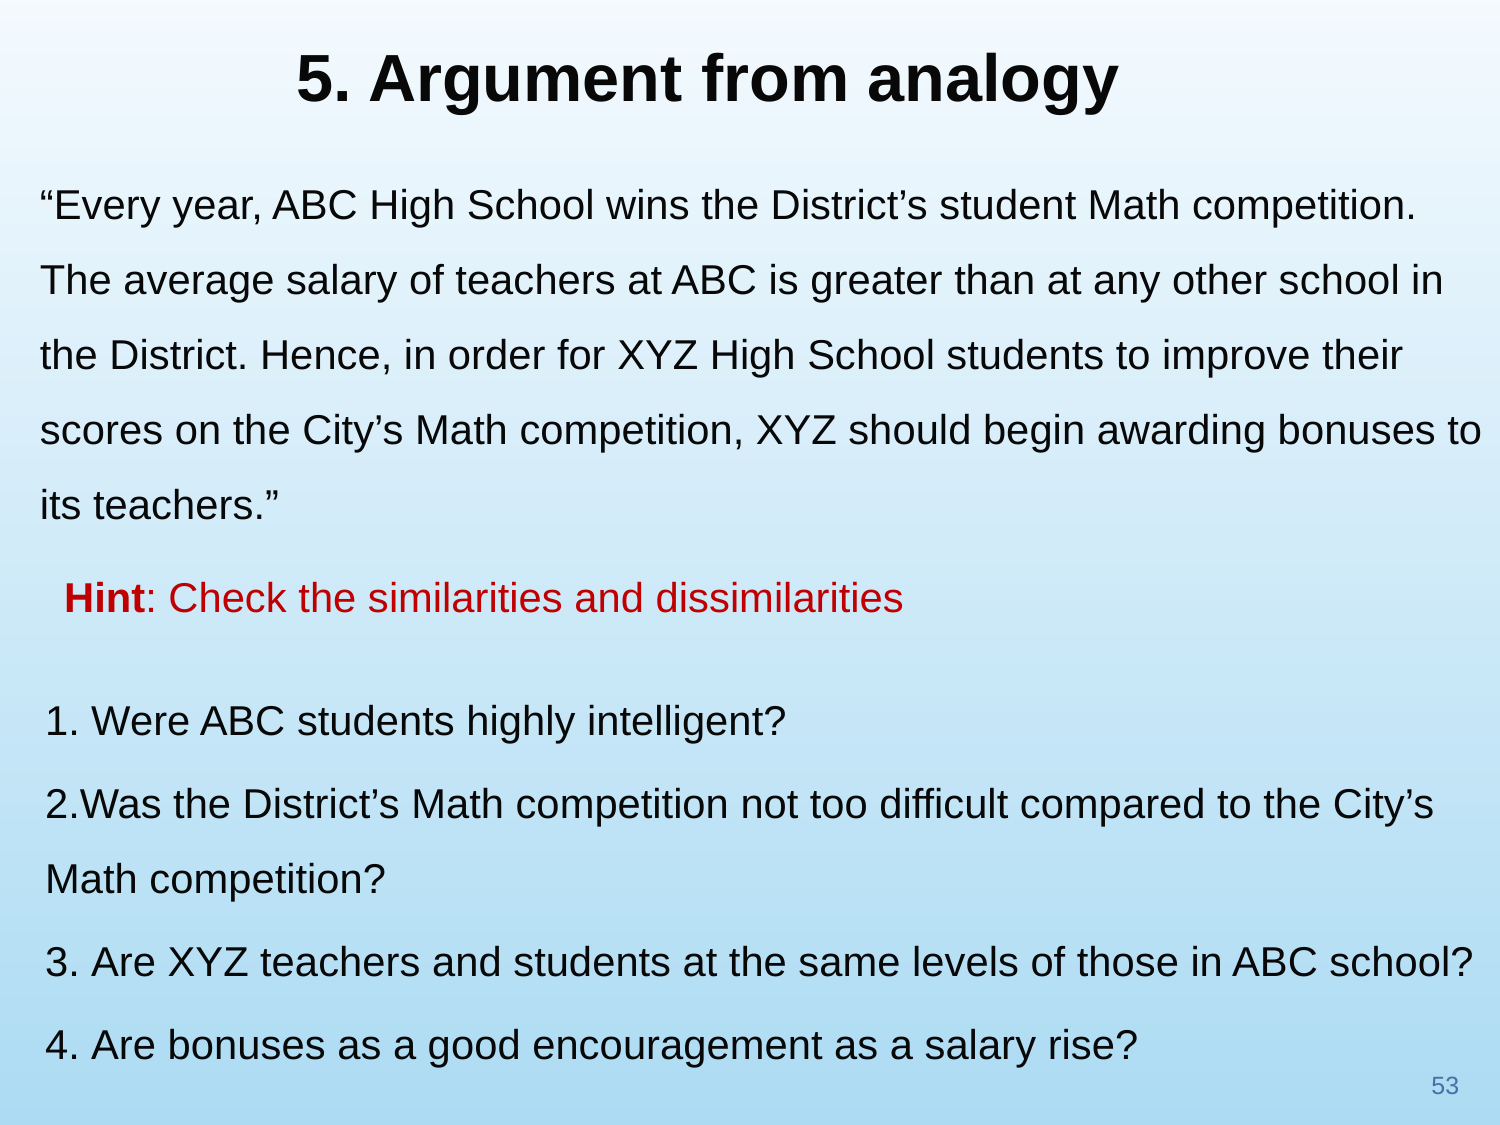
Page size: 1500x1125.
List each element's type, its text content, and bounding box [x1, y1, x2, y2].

text_box Hint: Check the similarities and dissimilarities [49, 563, 1412, 629]
text_box “Every year, ABC High School wins the District’s student Math competition. The average salary of teachers at ABC is greater than at any other school in the District. Hence, in order for XYZ High School students to improve their scores on the City’s Math competition, XYZ should begin awarding bonuses to its teachers.” [24, 145, 1500, 536]
text_box 5. Argument from analogy [0, 27, 1440, 123]
text_box Were ABC students highly intelligent? Was the District’s Math competition not too difficult compared to the City’s Math competition? Are XYZ teachers and students at the same levels of those in ABC school? Are bonuses as a good encouragement as a salary rise? [30, 660, 1494, 1076]
text_box 53 [1349, 1076, 1475, 1103]
